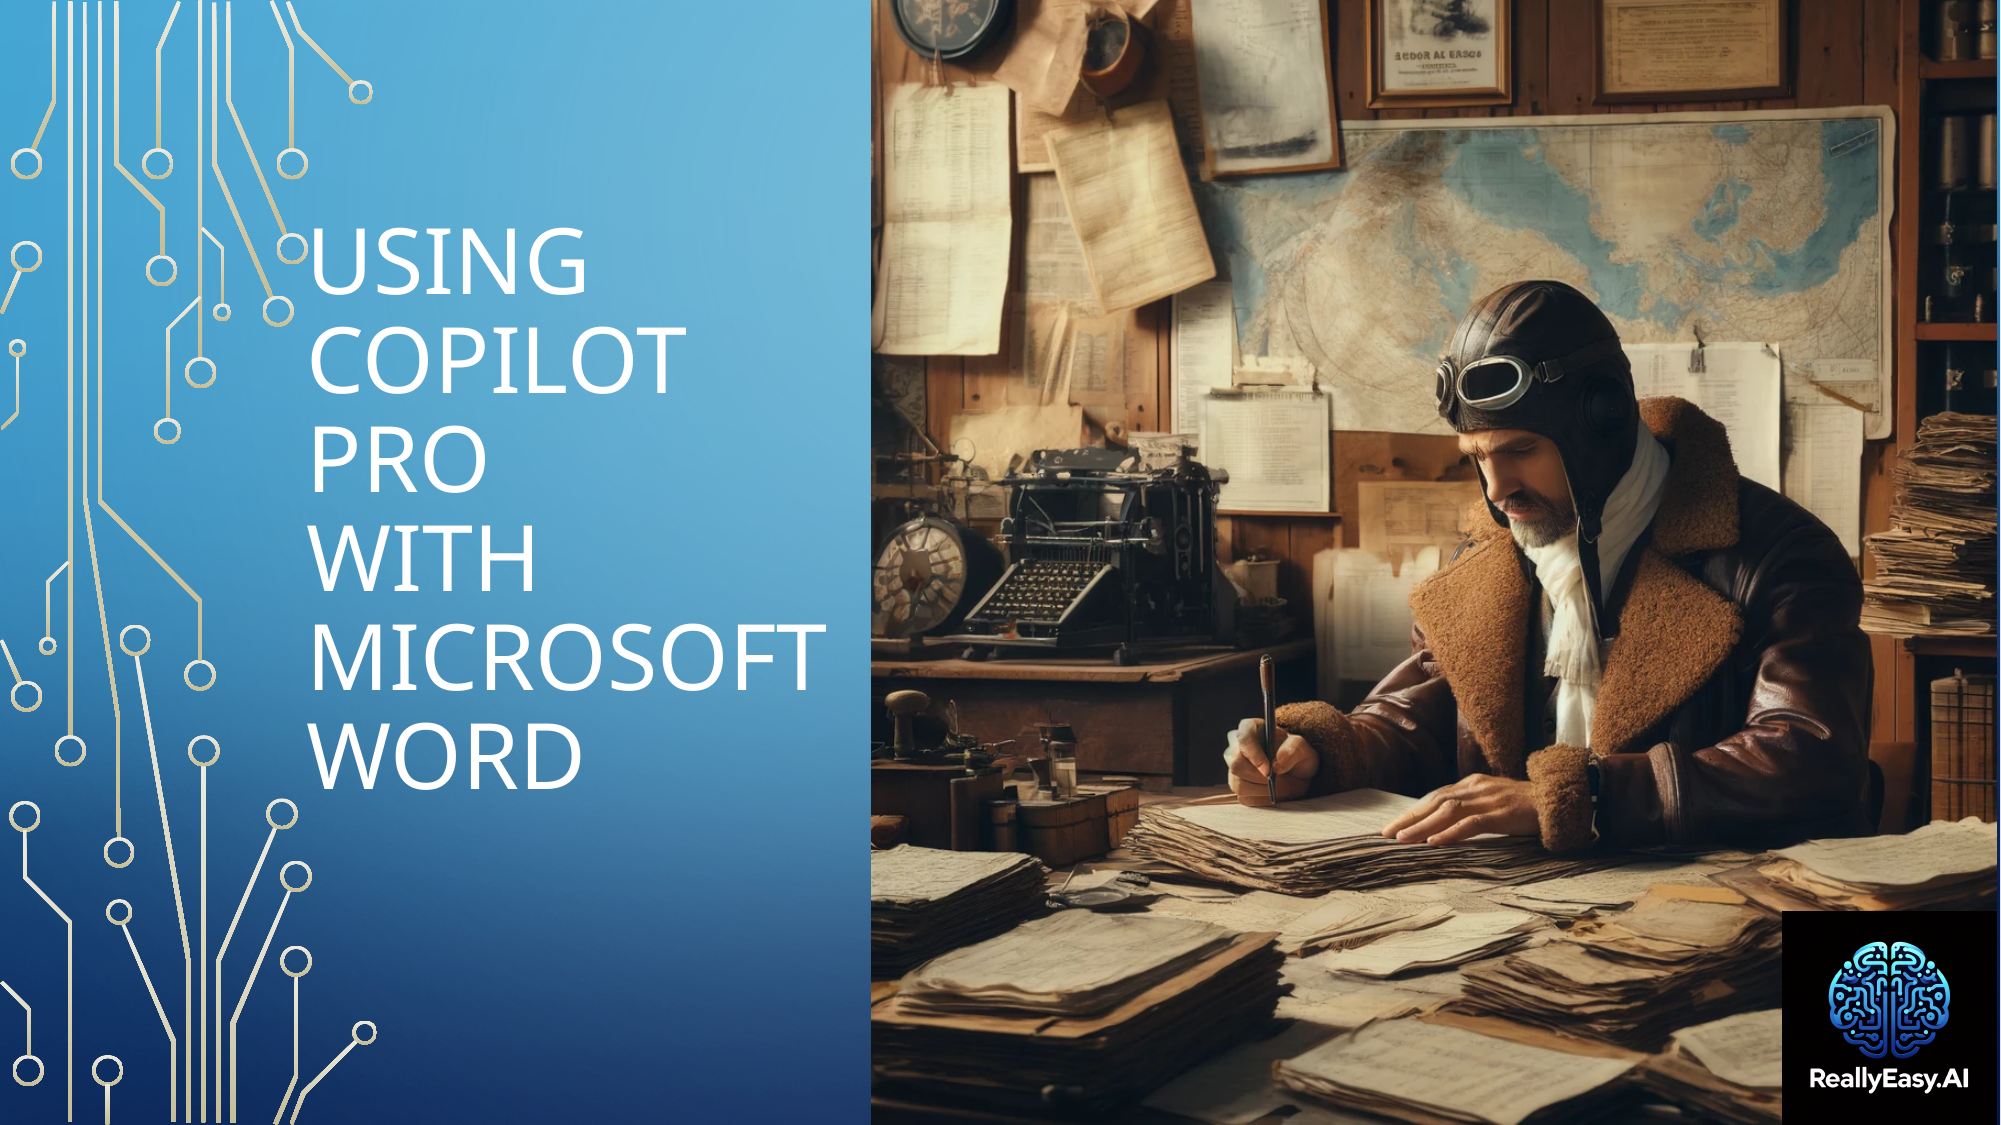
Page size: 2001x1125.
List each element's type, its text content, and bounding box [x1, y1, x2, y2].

title Using Copilot Pro with Microsoft Word [291, 322, 870, 817]
picture [871, 0, 1997, 1125]
